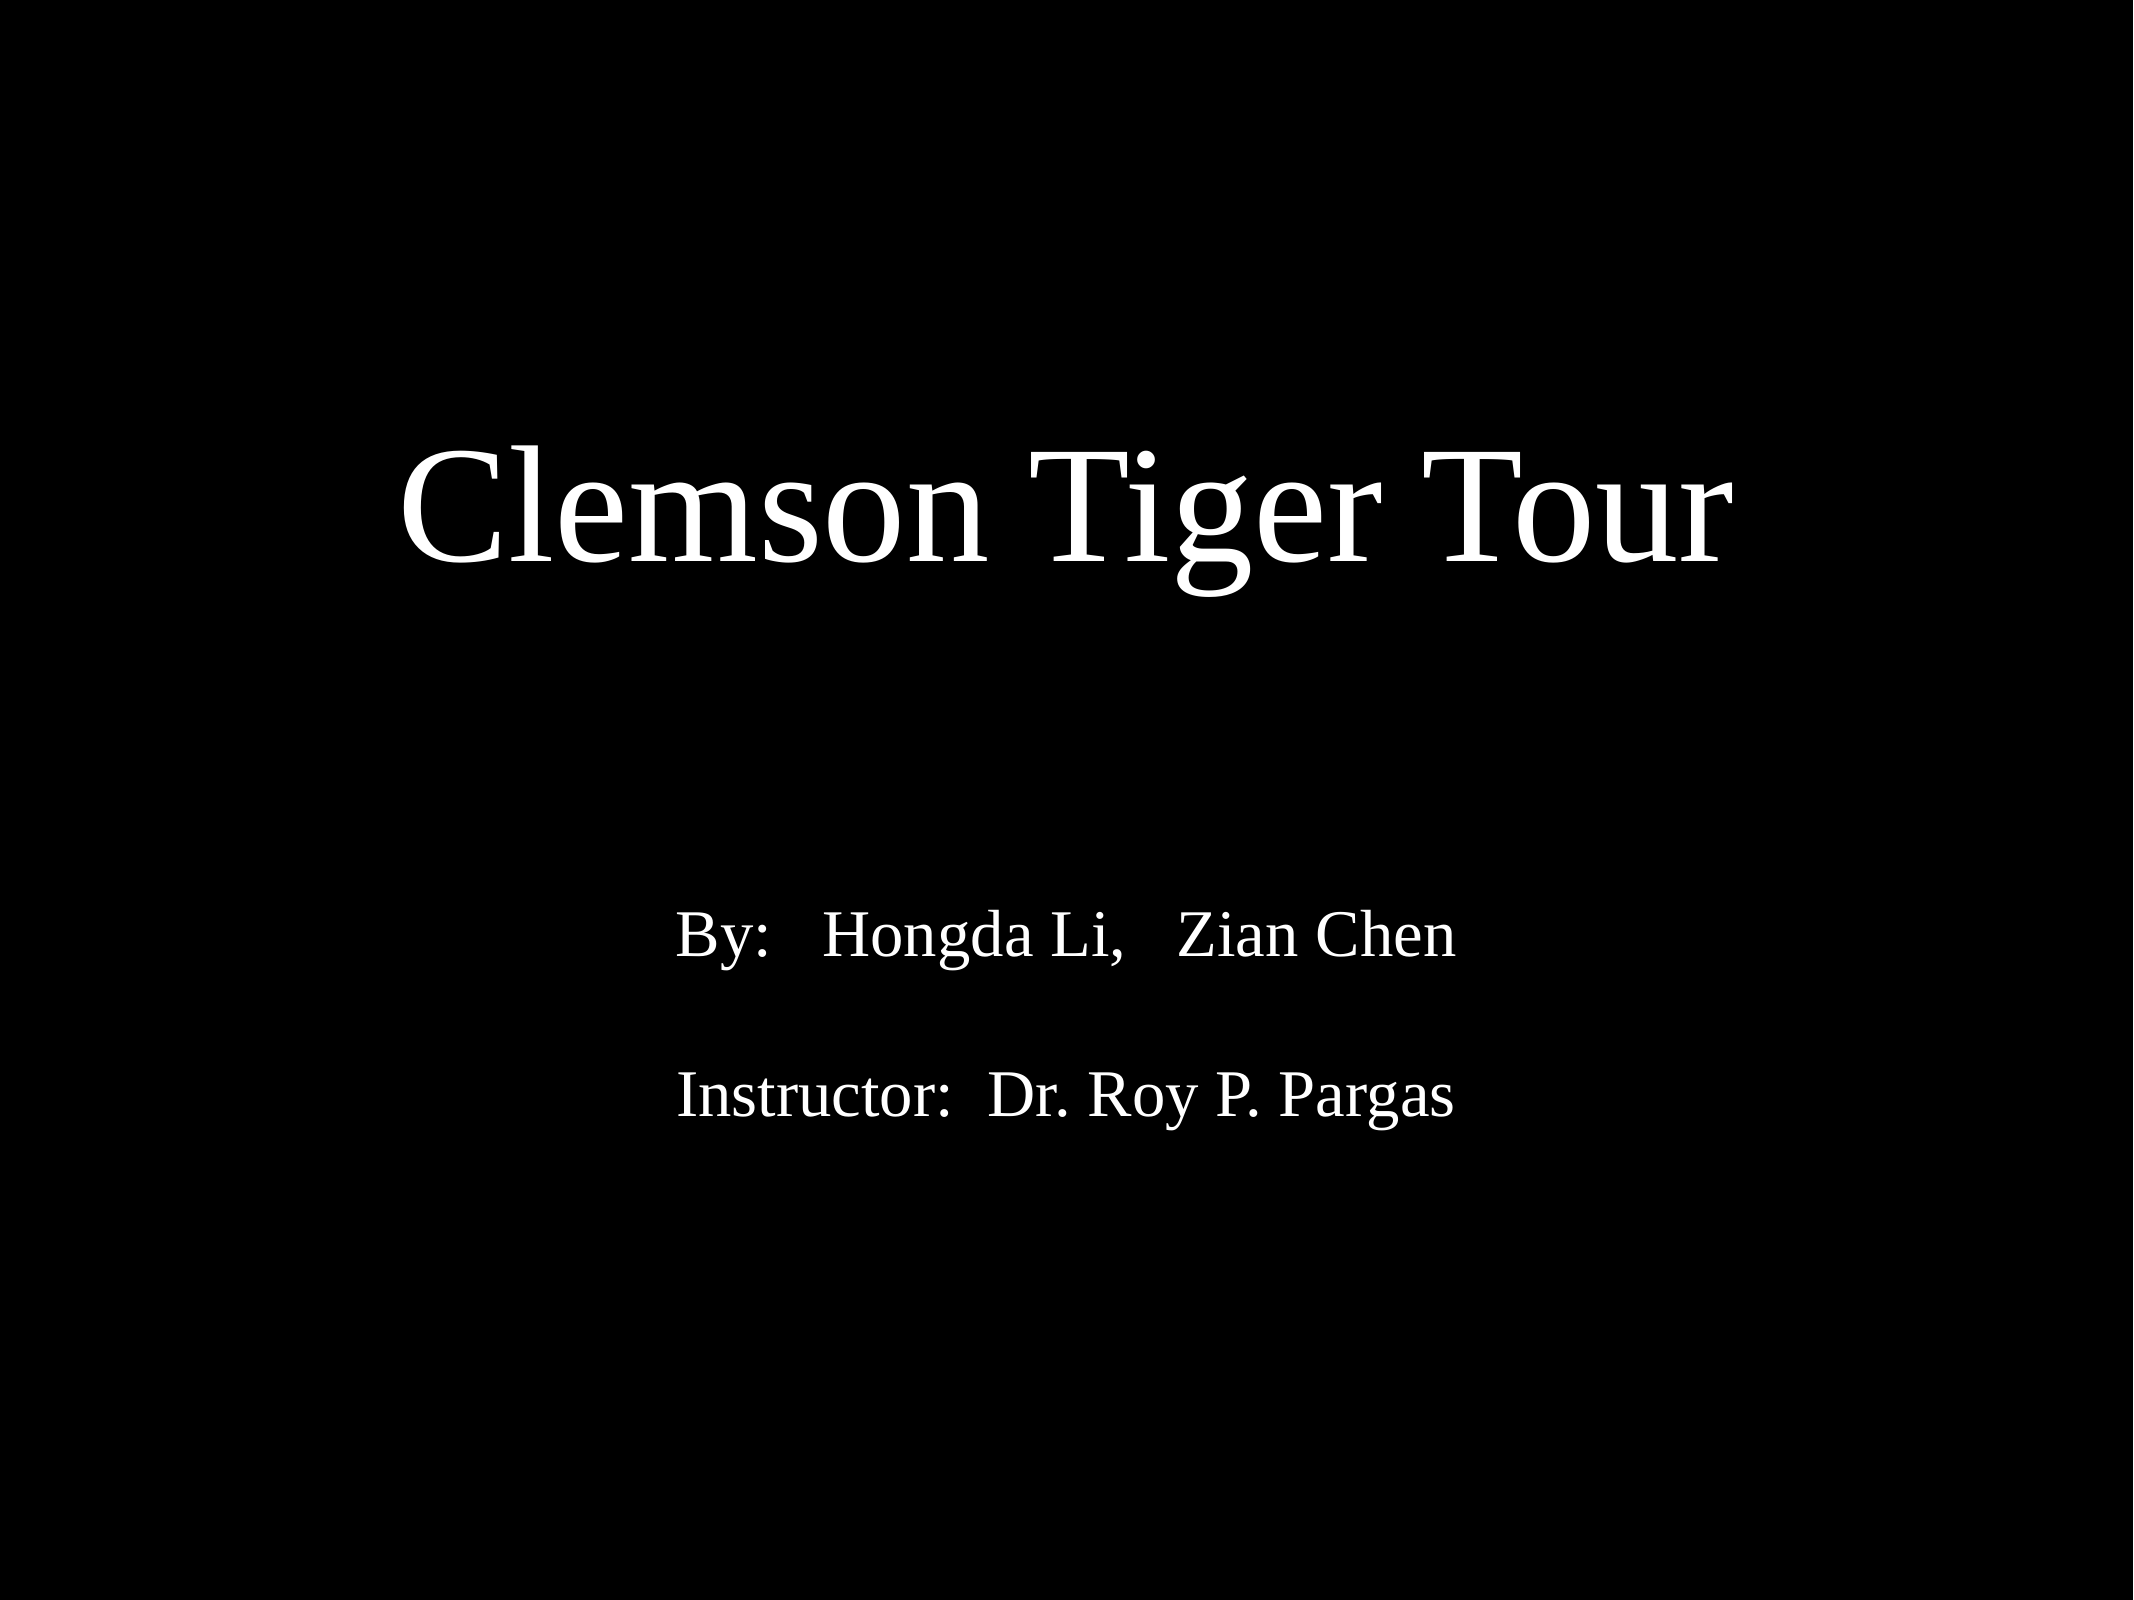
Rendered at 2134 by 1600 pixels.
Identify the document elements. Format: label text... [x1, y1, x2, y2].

list By: Hongda Li, Zian Chen Instructor: Dr. Roy P. Pargas [207, 889, 1926, 1161]
title Clemson Tiger Tour [207, 345, 1926, 595]
